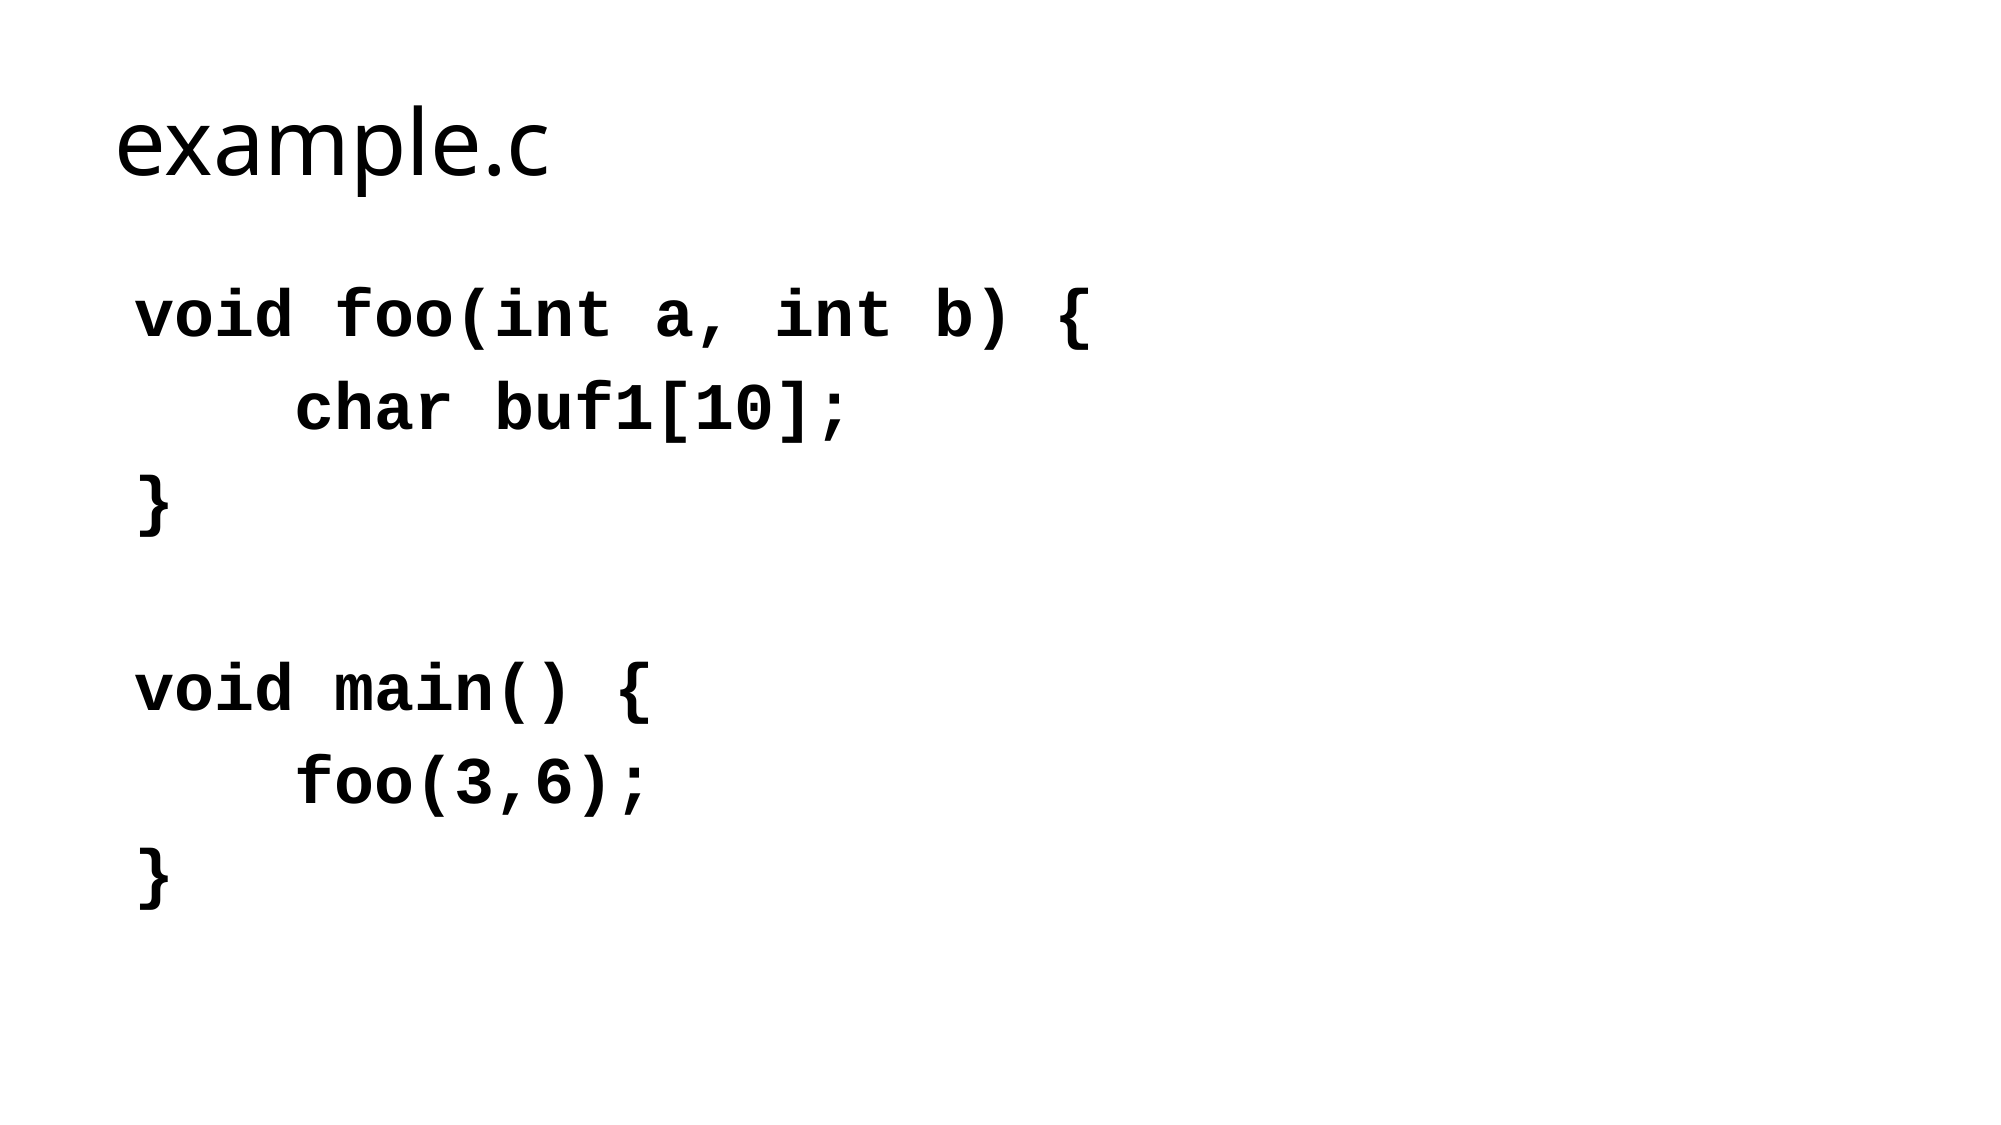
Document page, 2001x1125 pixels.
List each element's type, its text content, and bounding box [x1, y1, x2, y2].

list void foo(int a, int b) { char buf1[10]; } void main() { foo(3,6); } [99, 262, 1900, 1005]
title example.c [99, 45, 1900, 233]
